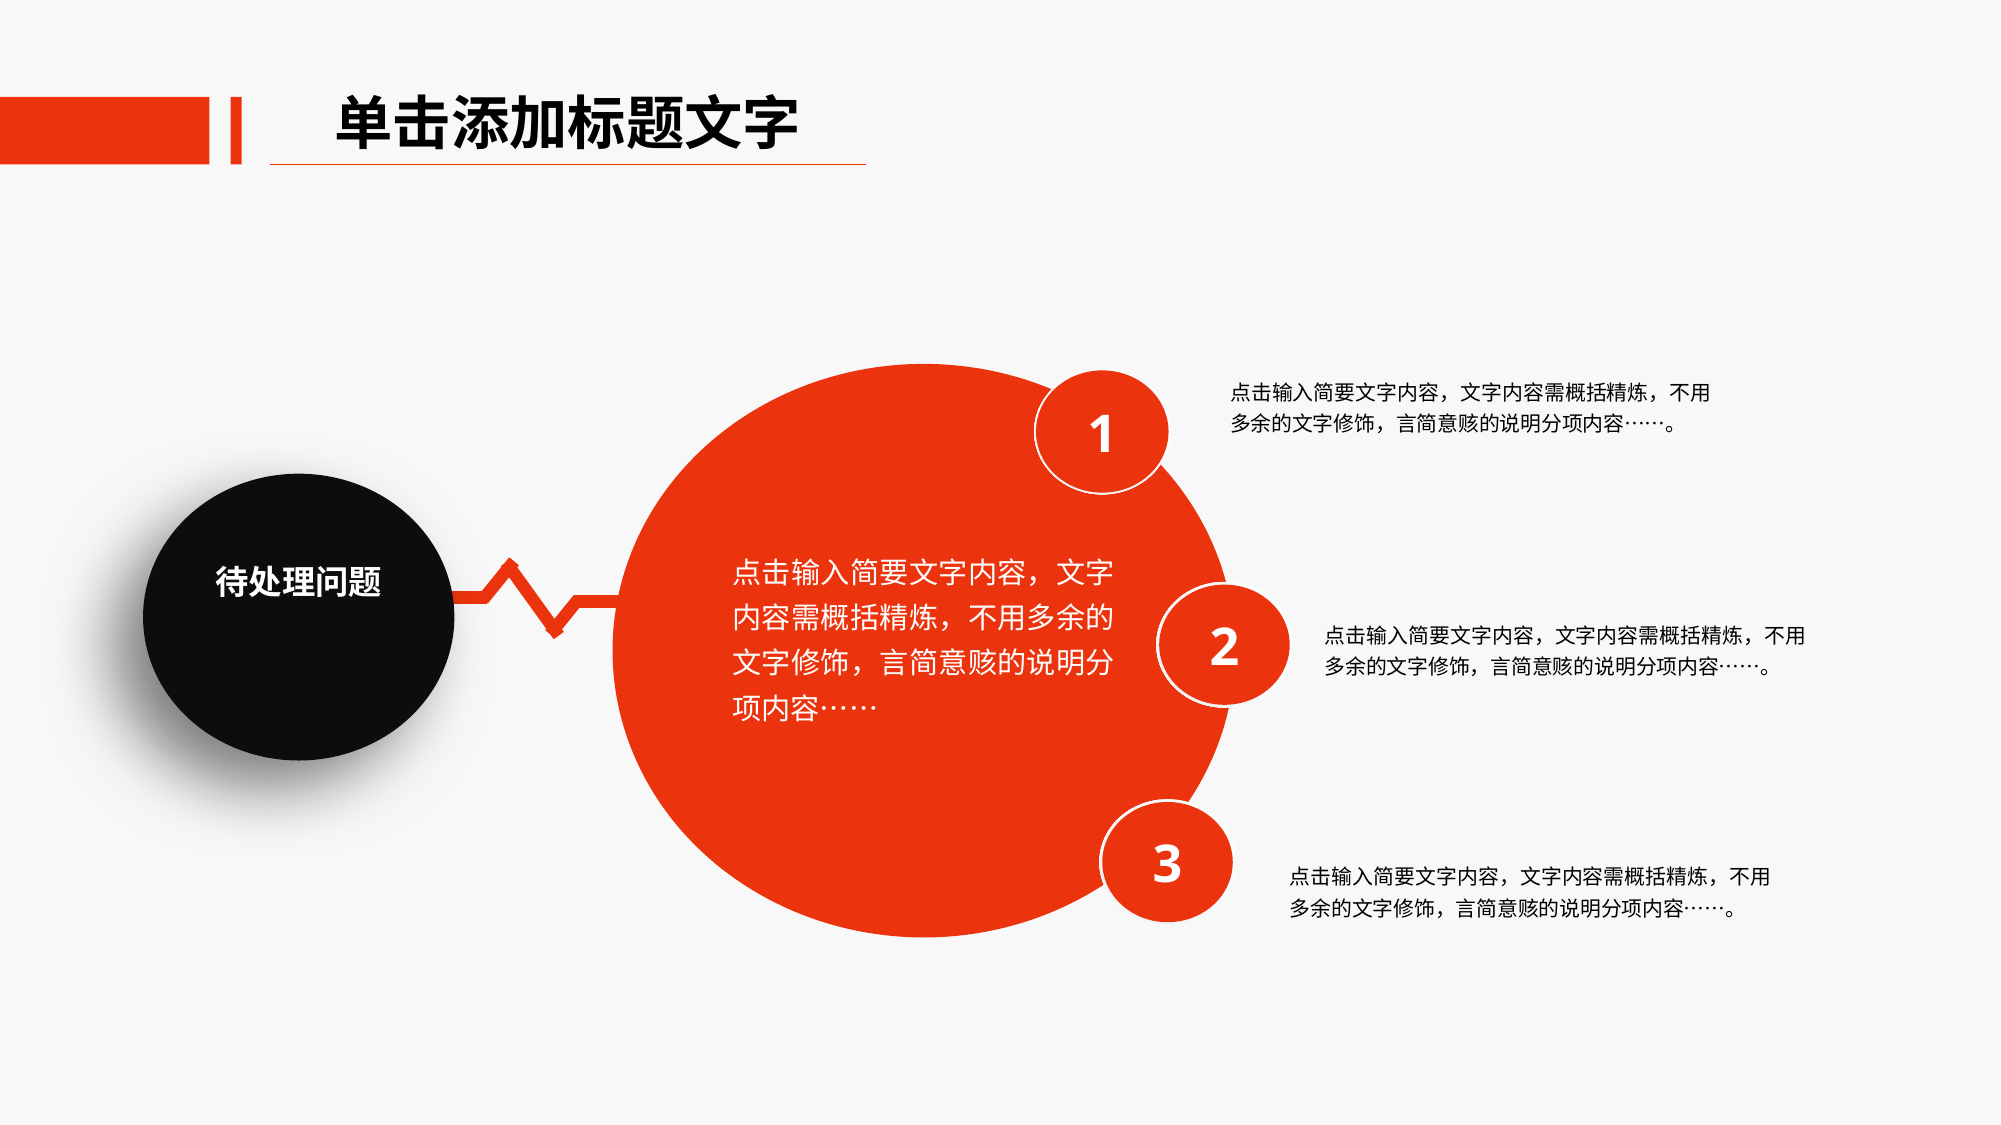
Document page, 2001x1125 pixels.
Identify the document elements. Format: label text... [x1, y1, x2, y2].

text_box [388, 561, 612, 636]
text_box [1099, 799, 1236, 925]
text_box [230, 96, 243, 165]
text_box [0, 96, 210, 165]
text_box 待处理问题 [215, 561, 382, 602]
text_box 单击添加标题文字 [320, 78, 816, 164]
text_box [1034, 368, 1171, 495]
picture [0, 0, 2001, 1125]
text_box 点击输入简要文字内容，文字内容需概括精炼，不用多余的文字修饰，言简意赅的说明分项内容……。 [1236, 373, 1712, 436]
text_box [1156, 581, 1293, 708]
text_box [612, 363, 1236, 938]
text_box [141, 472, 455, 762]
text_box 点击输入简要文字内容，文字内容需概括精炼，不用多余的文字修饰，言简意赅的说明分项内容……。 [1289, 857, 1771, 921]
text_box 点击输入简要文字内容，文字内容需概括精炼，不用多余的文字修饰，言简意赅的说明分项内容……。 [1324, 616, 1806, 680]
